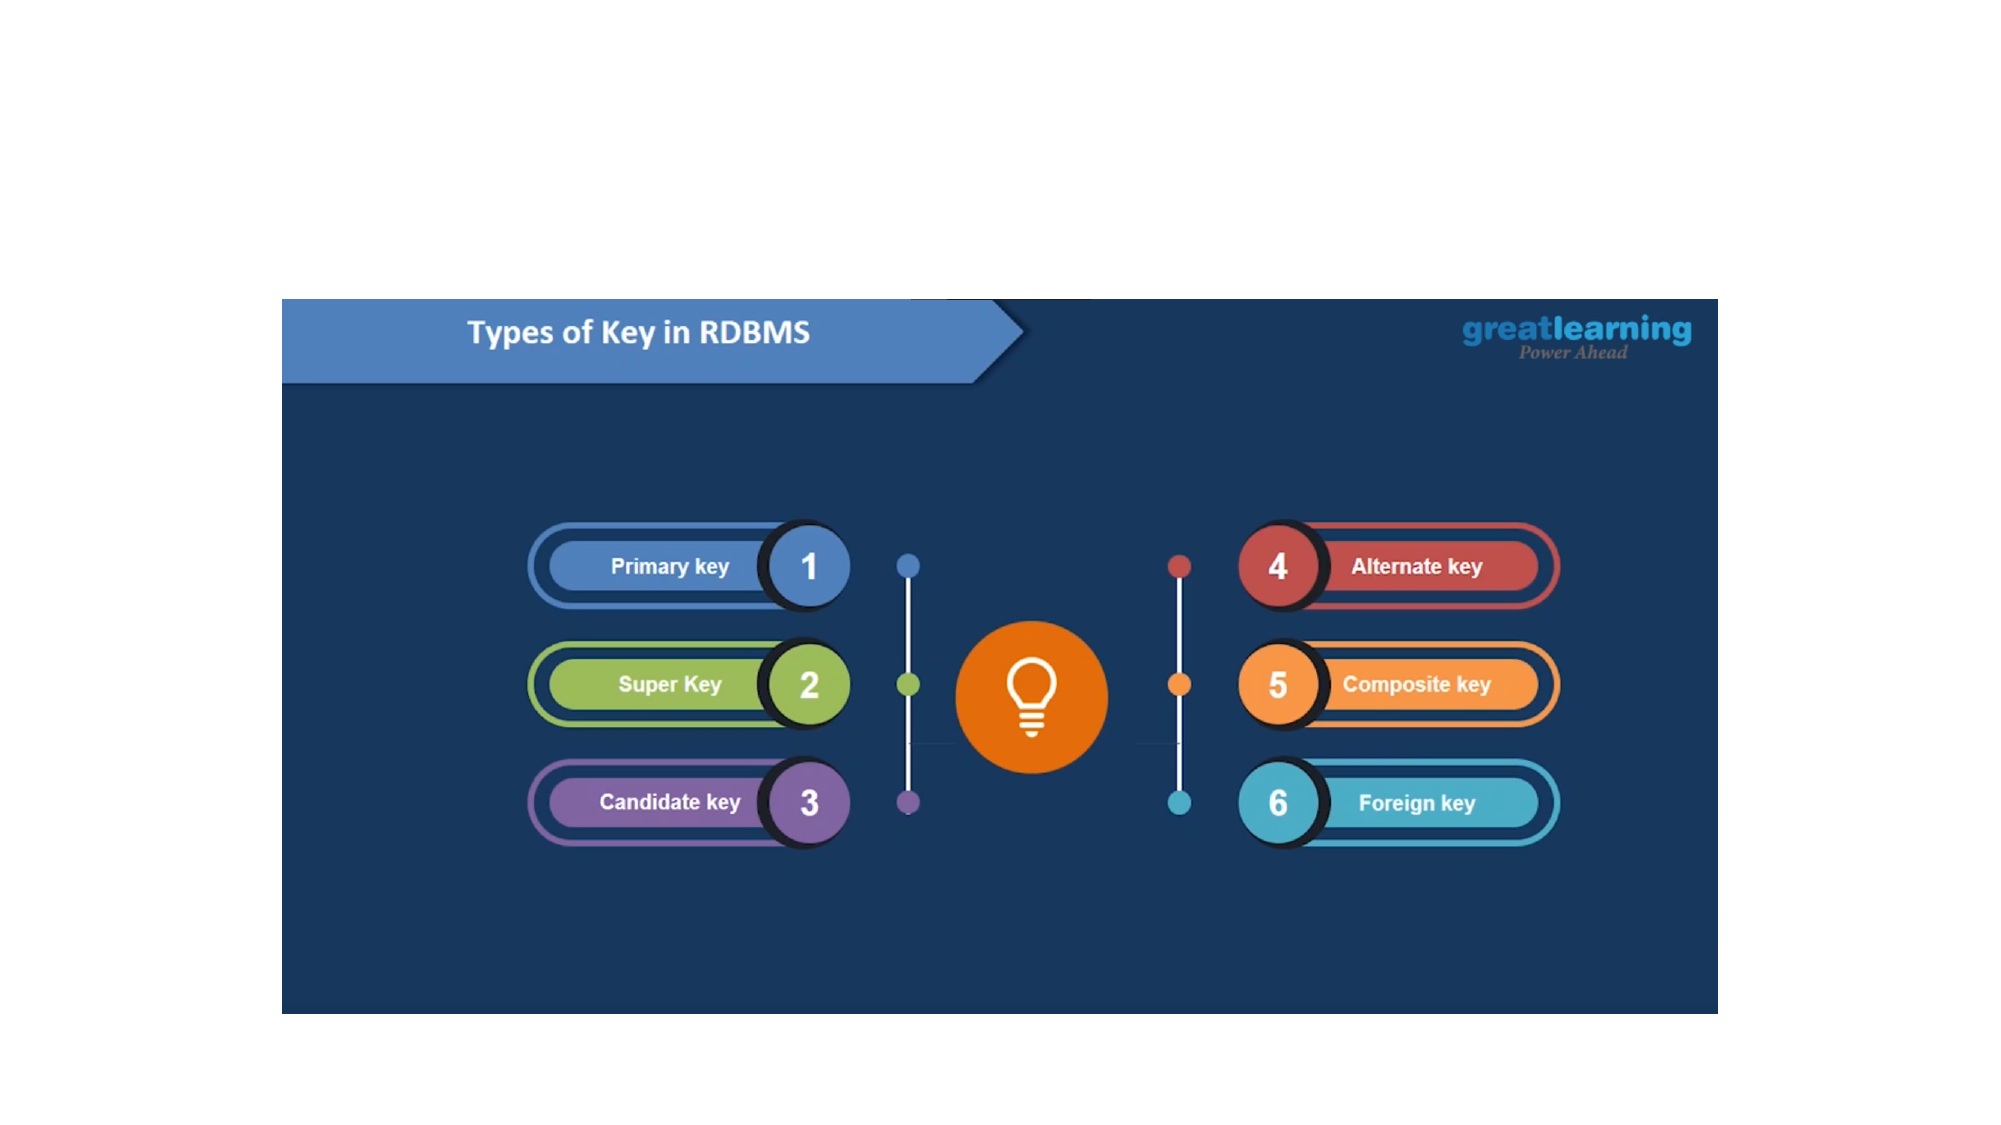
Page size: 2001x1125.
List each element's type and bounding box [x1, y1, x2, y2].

list [282, 299, 1718, 1014]
